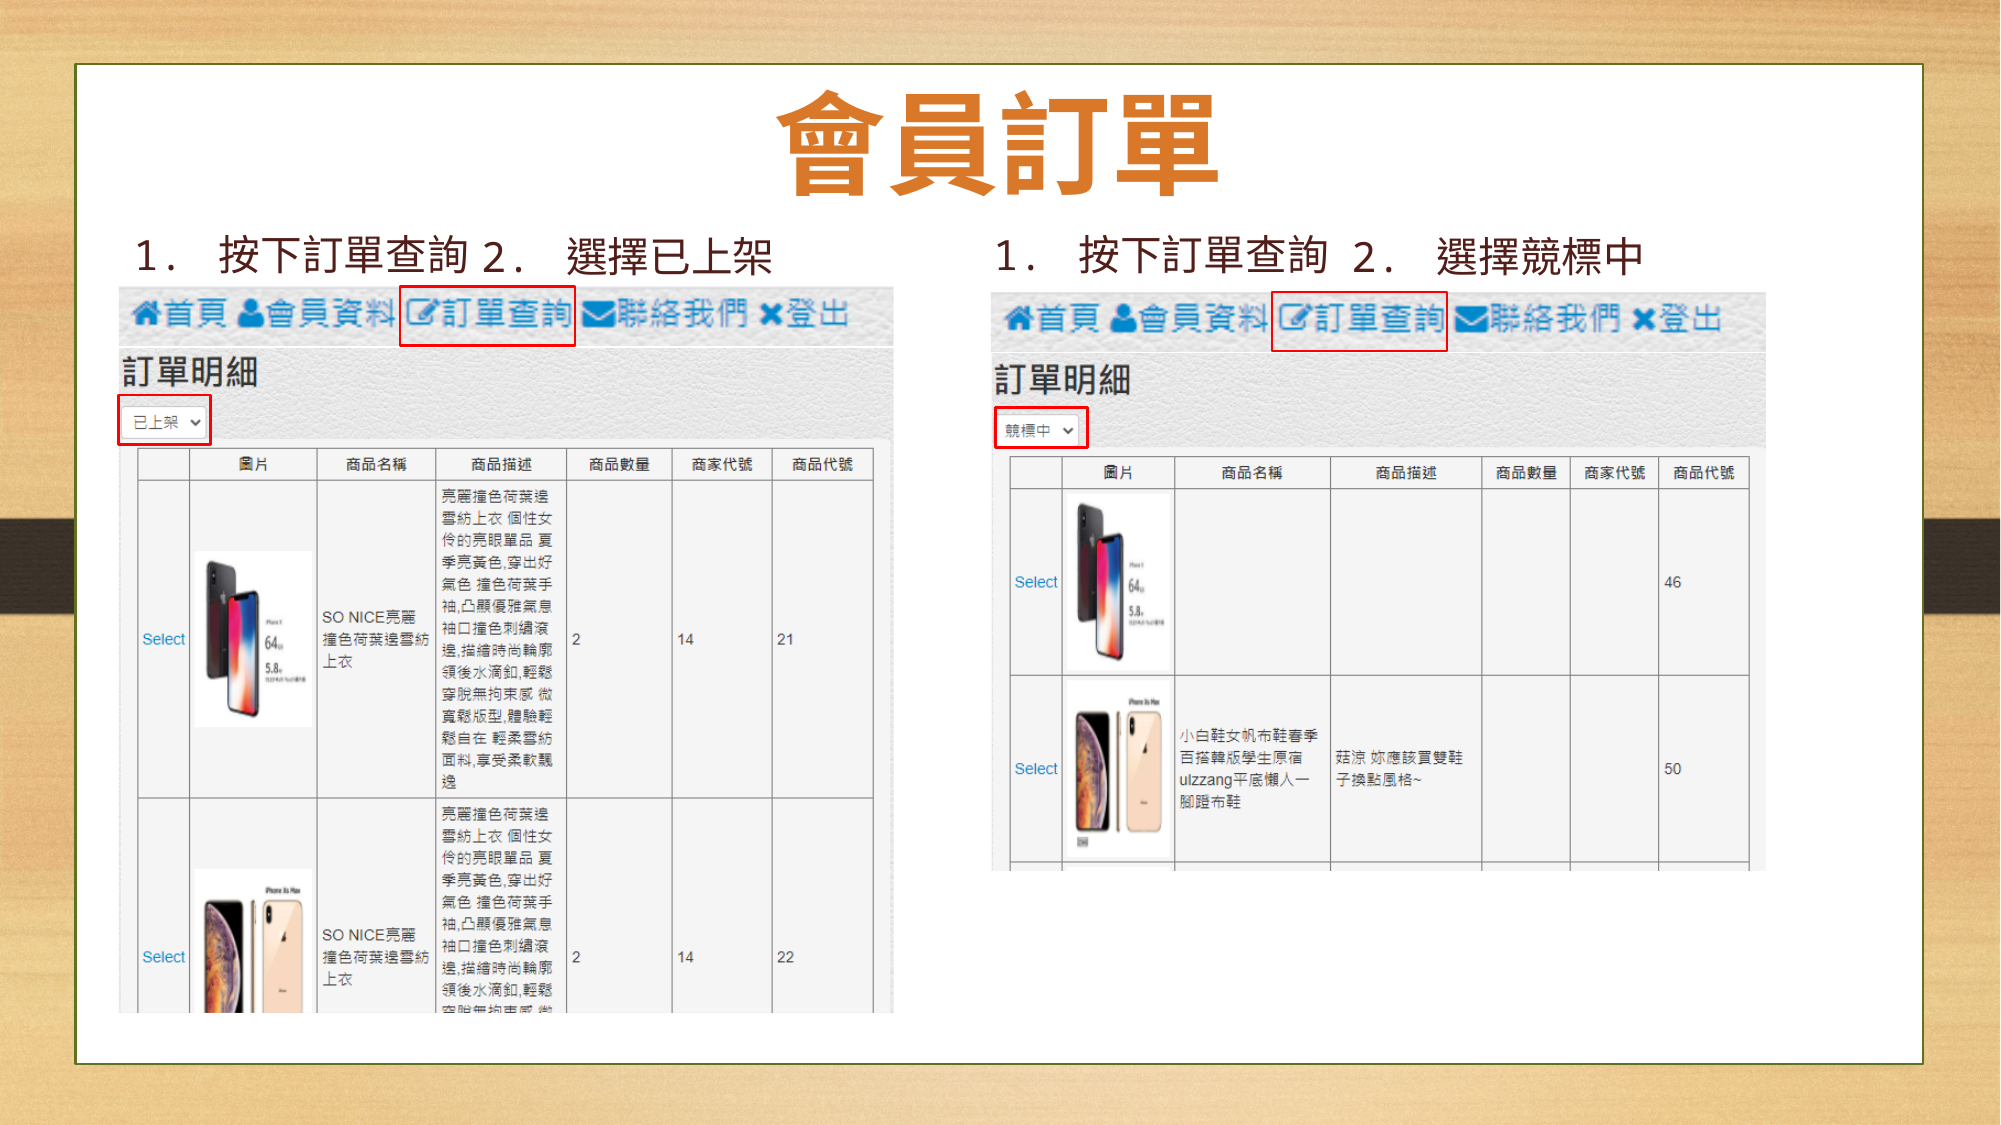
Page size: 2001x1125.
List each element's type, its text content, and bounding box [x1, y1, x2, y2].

text_box 1. 按下訂單查詢 [978, 221, 2000, 286]
text_box 會員訂單 [759, 66, 1239, 217]
picture [0, 0, 2001, 1125]
text_box 2. 選擇已上架 [466, 223, 1336, 289]
text_box 1. 按下訂單查詢 [118, 221, 978, 286]
text_box 2. 選擇競標中 [1336, 223, 2000, 289]
text_box [74, 63, 1924, 1065]
